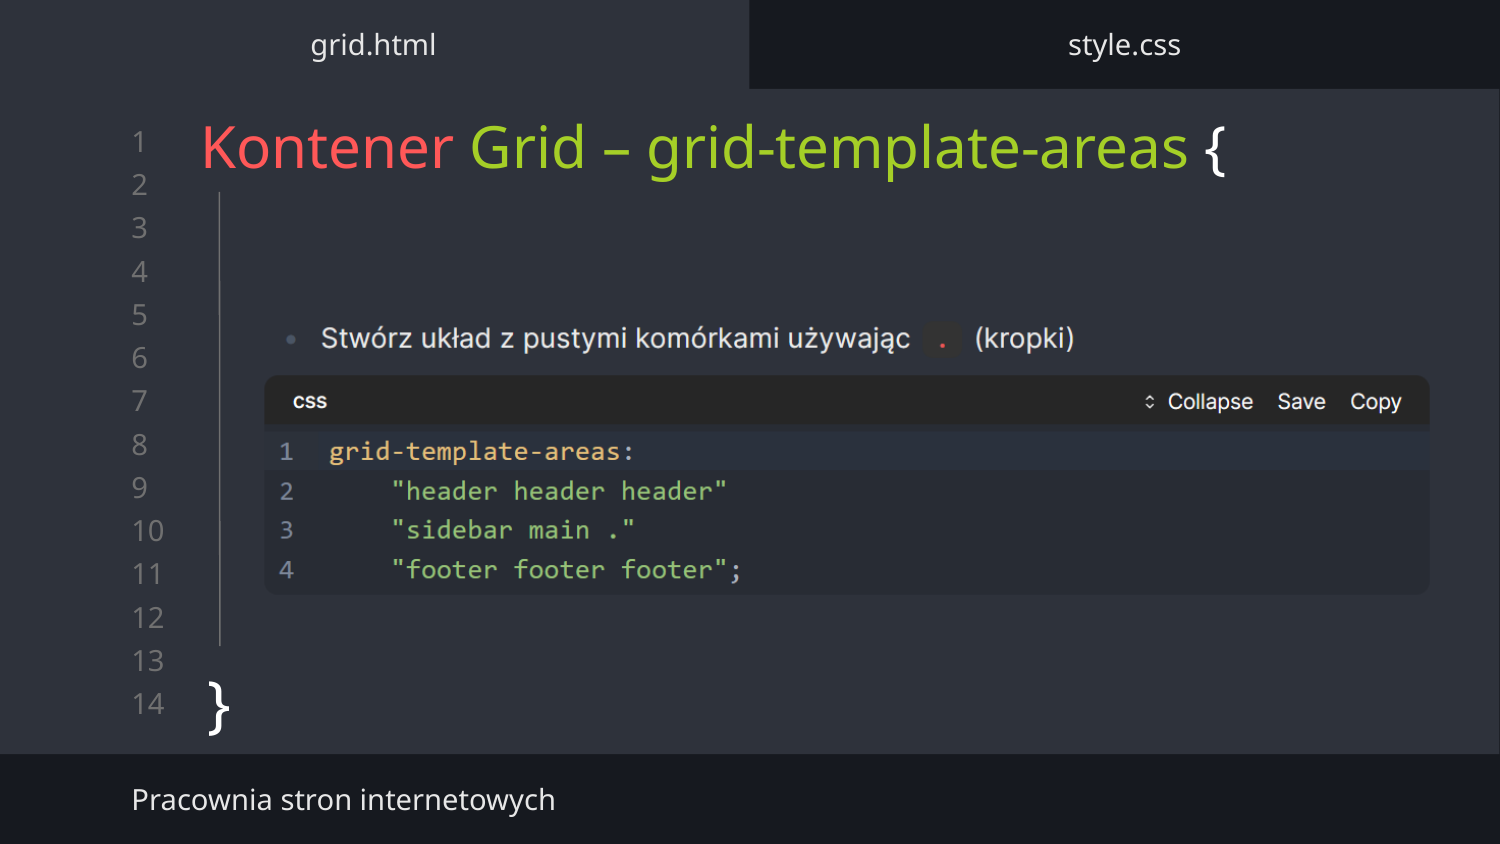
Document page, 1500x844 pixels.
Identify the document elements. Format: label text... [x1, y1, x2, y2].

subtitle style.css [750, 15, 1500, 74]
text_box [177, 191, 261, 754]
subtitle grid.html [0, 15, 749, 74]
subtitle Pracownia stron internetowych [116, 770, 915, 829]
picture [241, 310, 1447, 610]
title Kontener Grid – grid-template-areas { [185, 101, 1447, 189]
